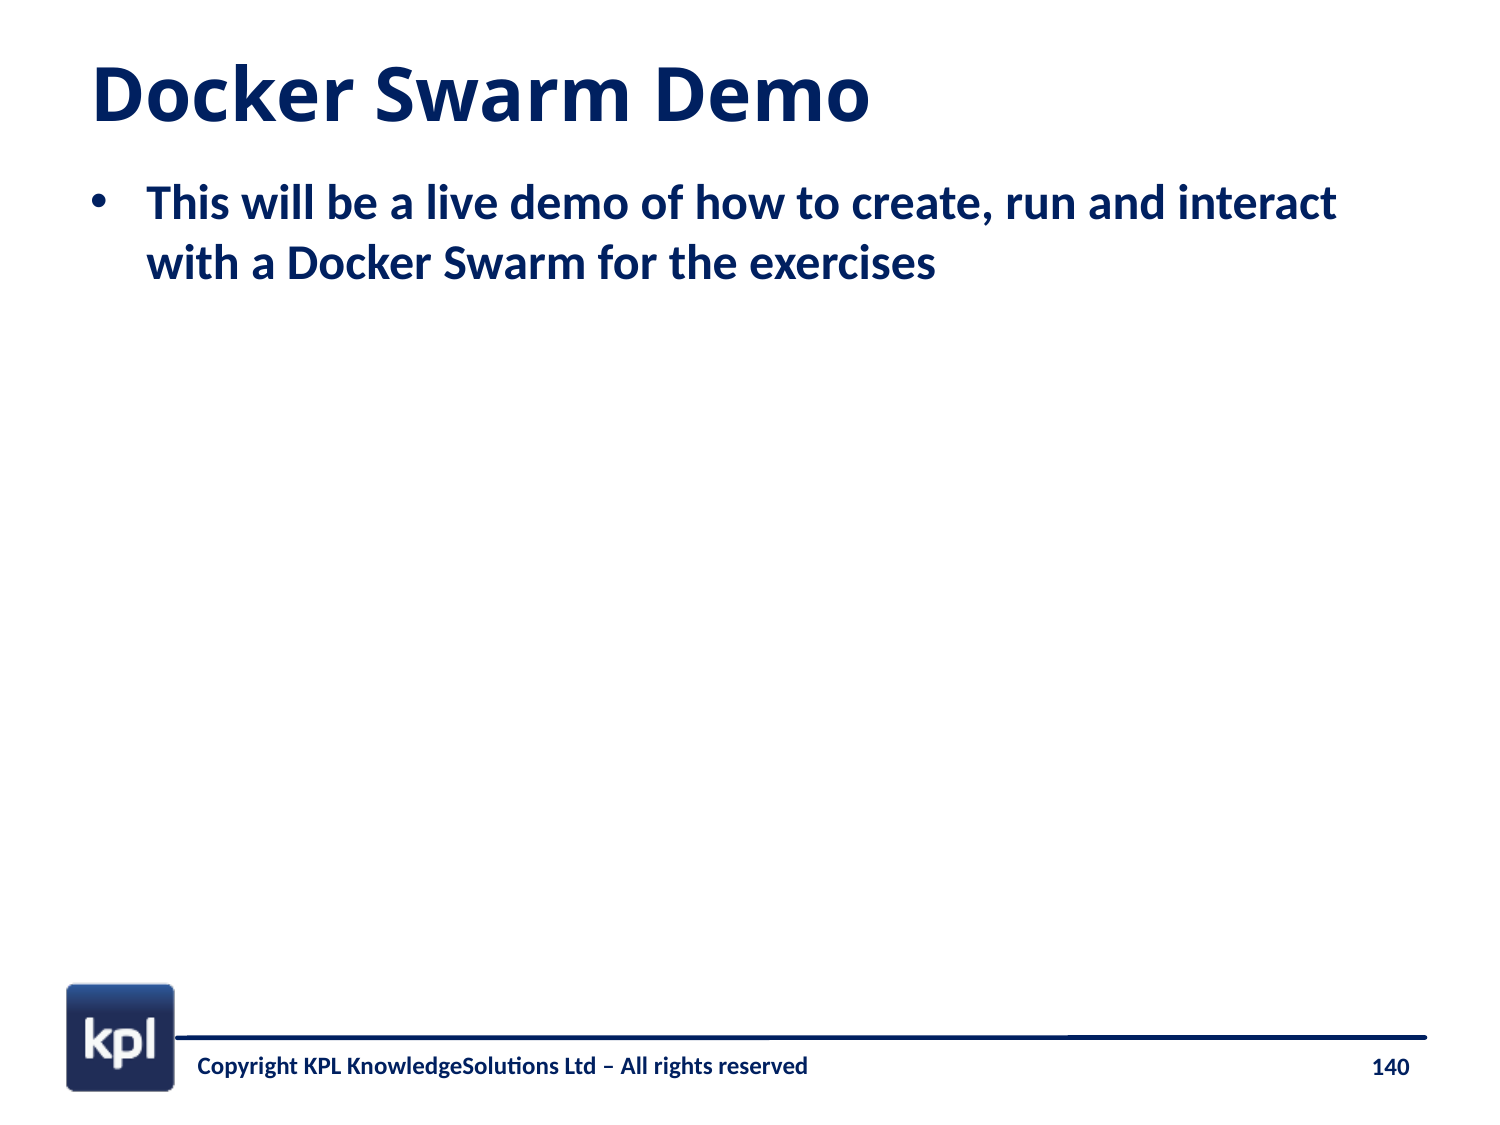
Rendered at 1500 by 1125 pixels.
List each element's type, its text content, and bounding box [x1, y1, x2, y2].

text_box Copyright KPL KnowledgeSolutions Ltd – All rights reserved [182, 1042, 1294, 1088]
slide_number 140 [987, 1042, 1425, 1103]
title Docker Swarm Demo [75, 45, 1471, 138]
picture [62, 980, 178, 1095]
list This will be a live demo of how to create, run and interact with a Docker Swarm for the exercises [75, 162, 1425, 1013]
